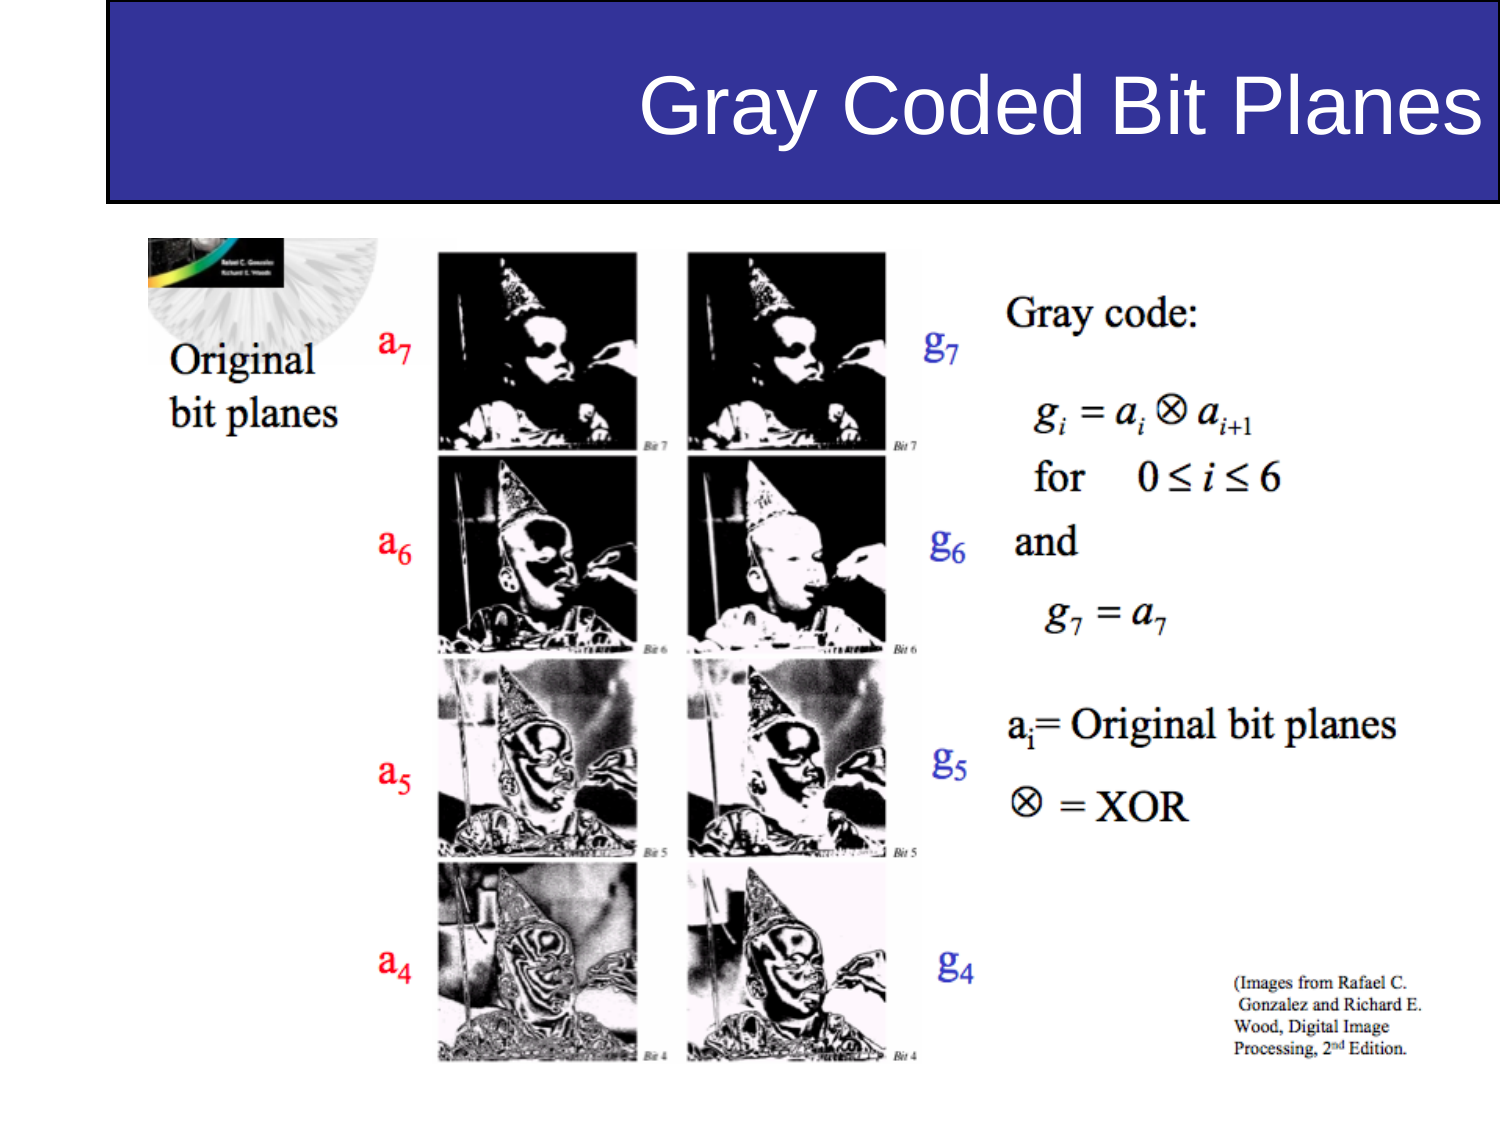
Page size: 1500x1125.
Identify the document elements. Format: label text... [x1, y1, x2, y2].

picture [148, 237, 1432, 1064]
text_box [74, 218, 1425, 1125]
text_box Gray Coded Bit Planes [107, 0, 1500, 202]
